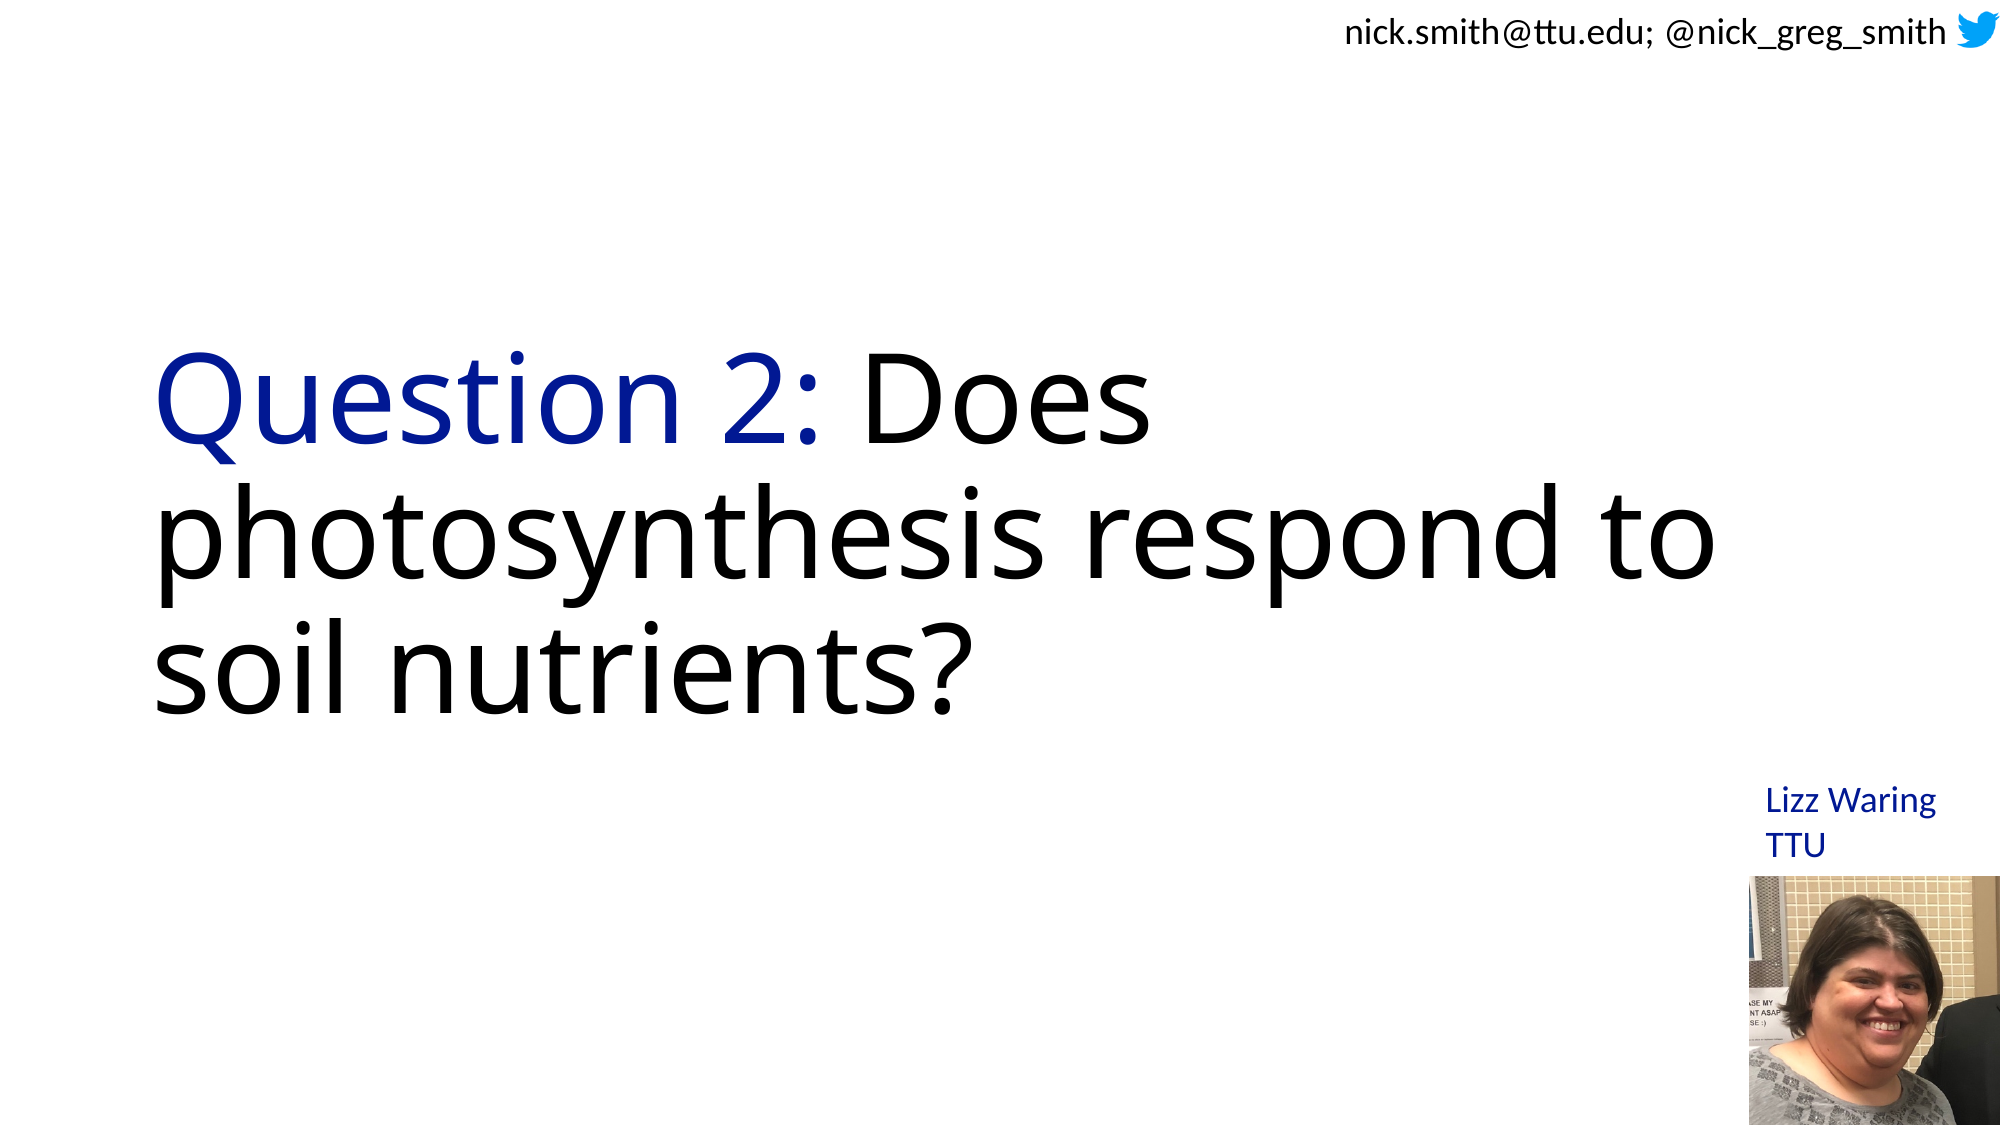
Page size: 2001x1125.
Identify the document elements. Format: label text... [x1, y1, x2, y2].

title Question 2: Does photosynthesis respond to soil nutrients? [136, 280, 1862, 749]
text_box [1325, 0, 2000, 60]
text_box Lizz Waring TTU [1750, 767, 1952, 873]
picture [1749, 876, 2000, 1125]
